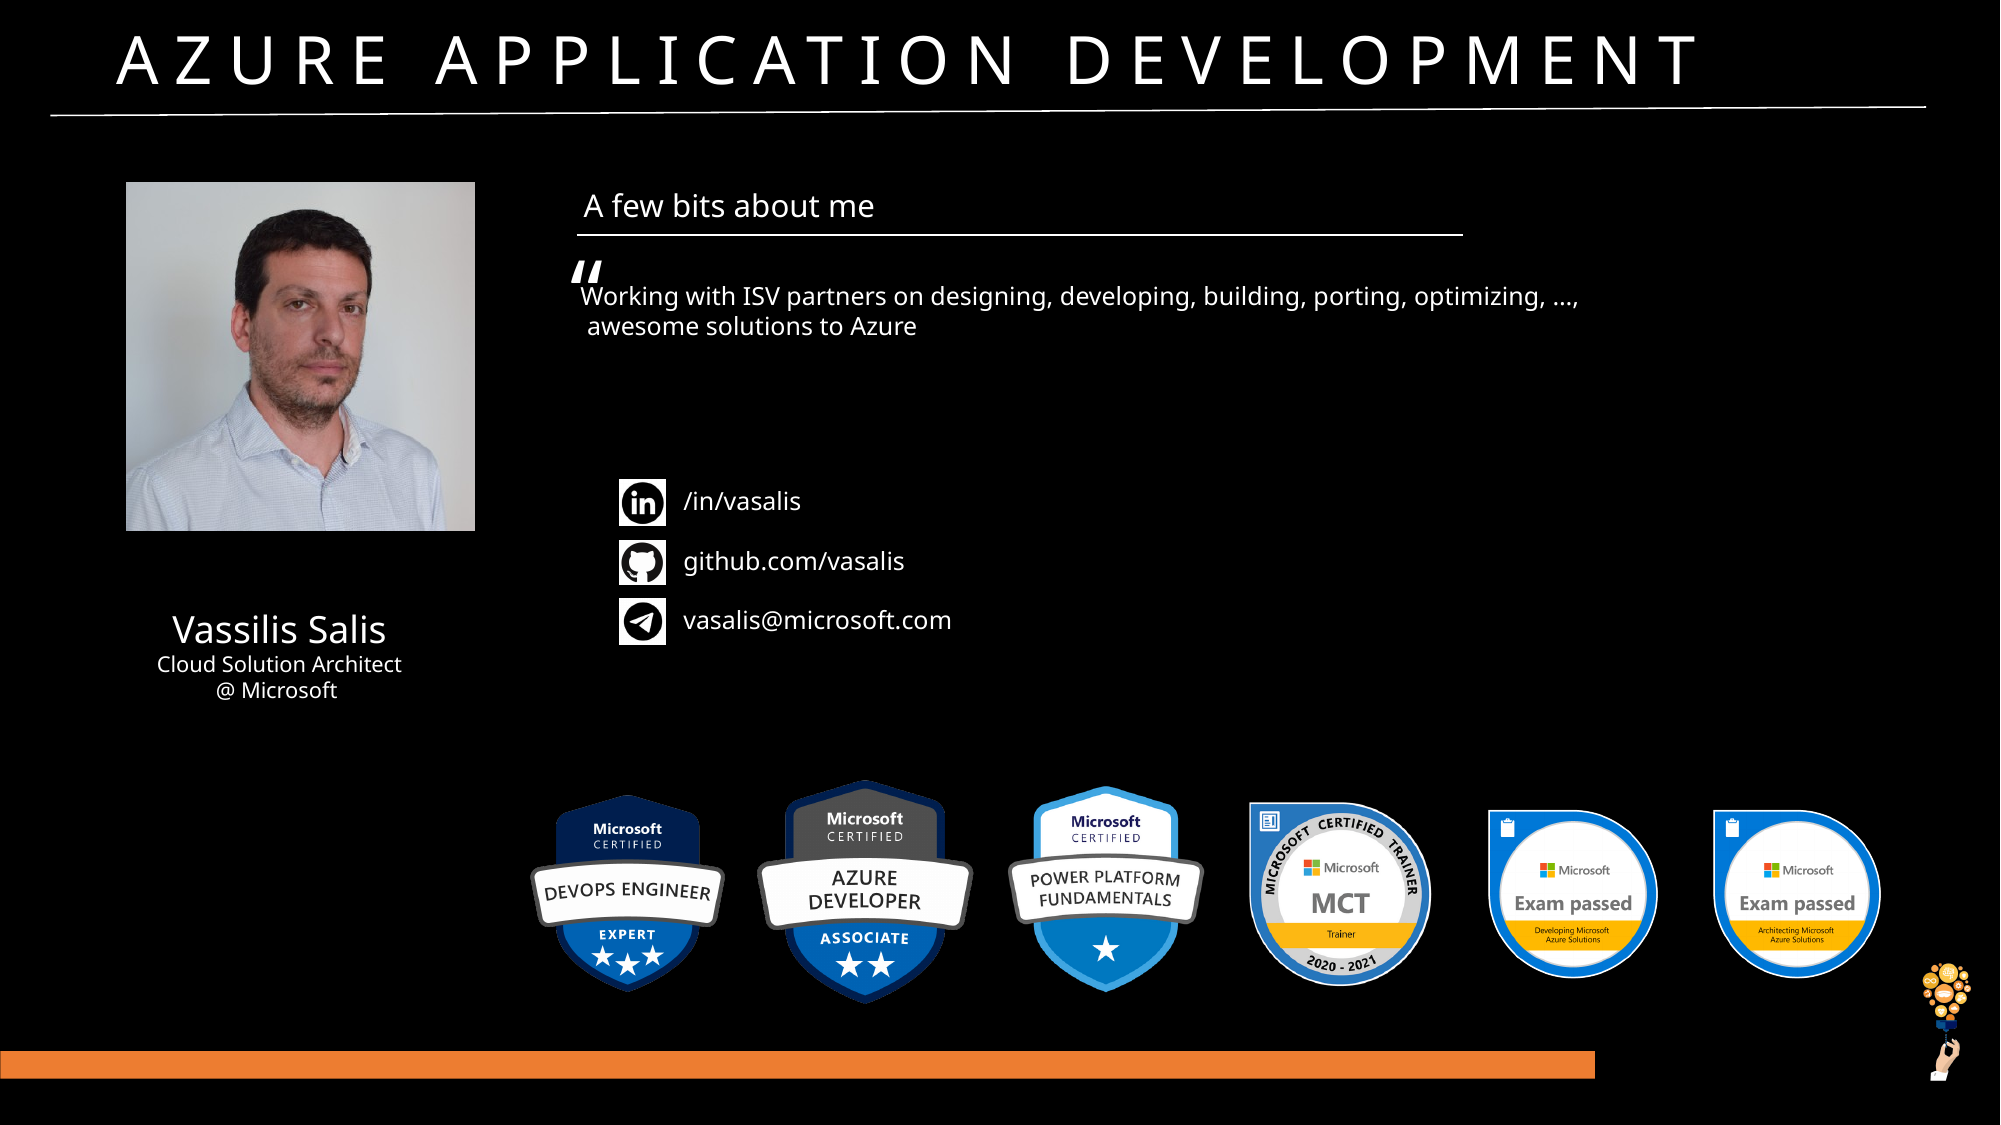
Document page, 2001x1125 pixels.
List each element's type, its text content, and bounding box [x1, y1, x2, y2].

picture [619, 598, 666, 645]
picture [751, 778, 979, 1006]
text_box “ [555, 227, 622, 353]
picture [1247, 800, 1433, 988]
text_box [50, 106, 1927, 116]
title Azure Application Development [101, 14, 1827, 106]
picture [1712, 808, 2000, 1081]
picture [524, 793, 730, 994]
picture [1002, 784, 1209, 994]
picture [1487, 808, 1660, 980]
text_box Vassilis Salis Cloud Solution Architect @ Microsoft [141, 598, 418, 711]
text_box A few bits about me [568, 178, 891, 231]
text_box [598, 447, 967, 645]
text_box [0, 1050, 1595, 1079]
picture [126, 181, 475, 531]
text_box Working with ISV partners on designing, developing, building, porting, optimizing, …, awesome solutions to Azure [565, 273, 1603, 349]
